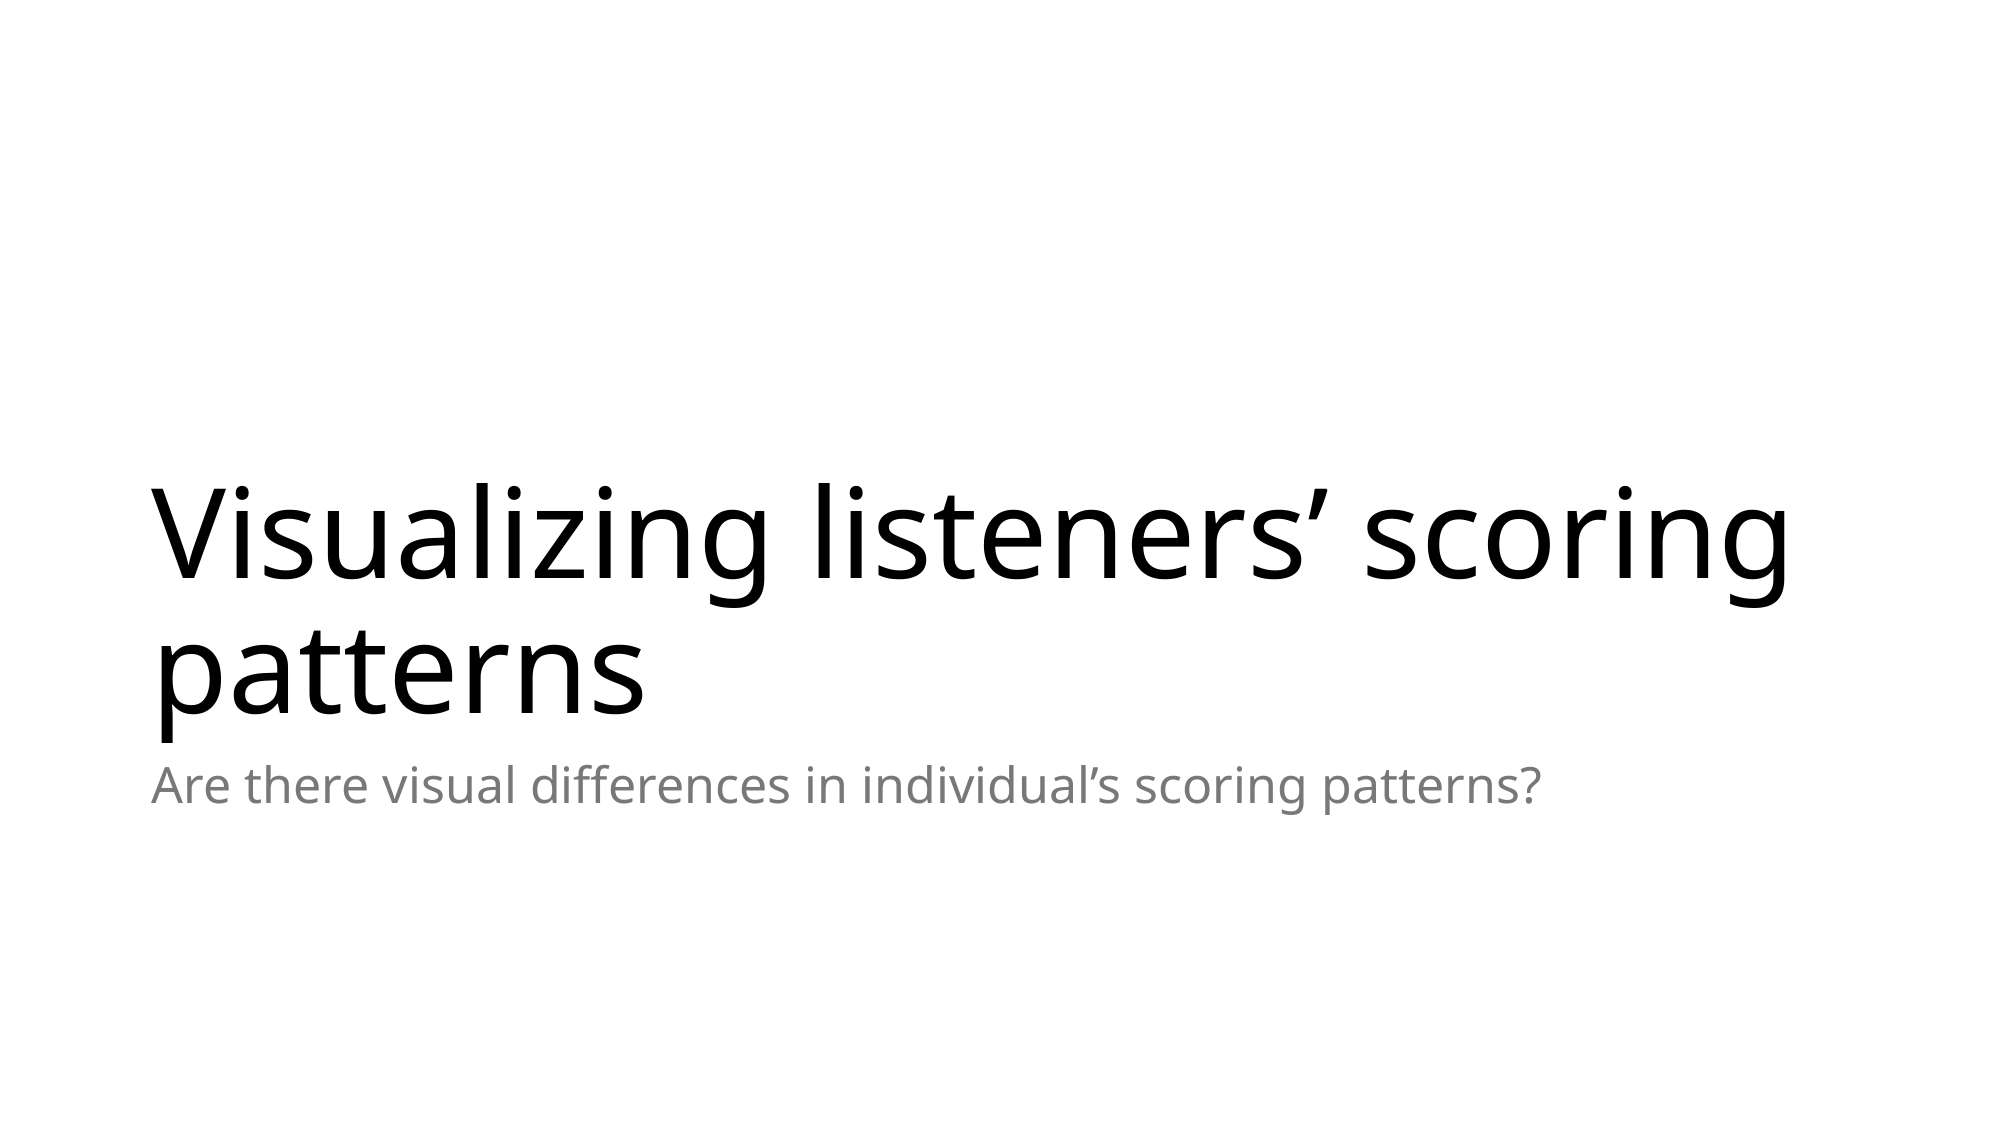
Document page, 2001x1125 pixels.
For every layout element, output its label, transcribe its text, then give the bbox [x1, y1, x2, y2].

list Are there visual differences in individual’s scoring patterns? [136, 752, 1862, 999]
title Visualizing listeners’ scoring patterns [136, 280, 1862, 749]
